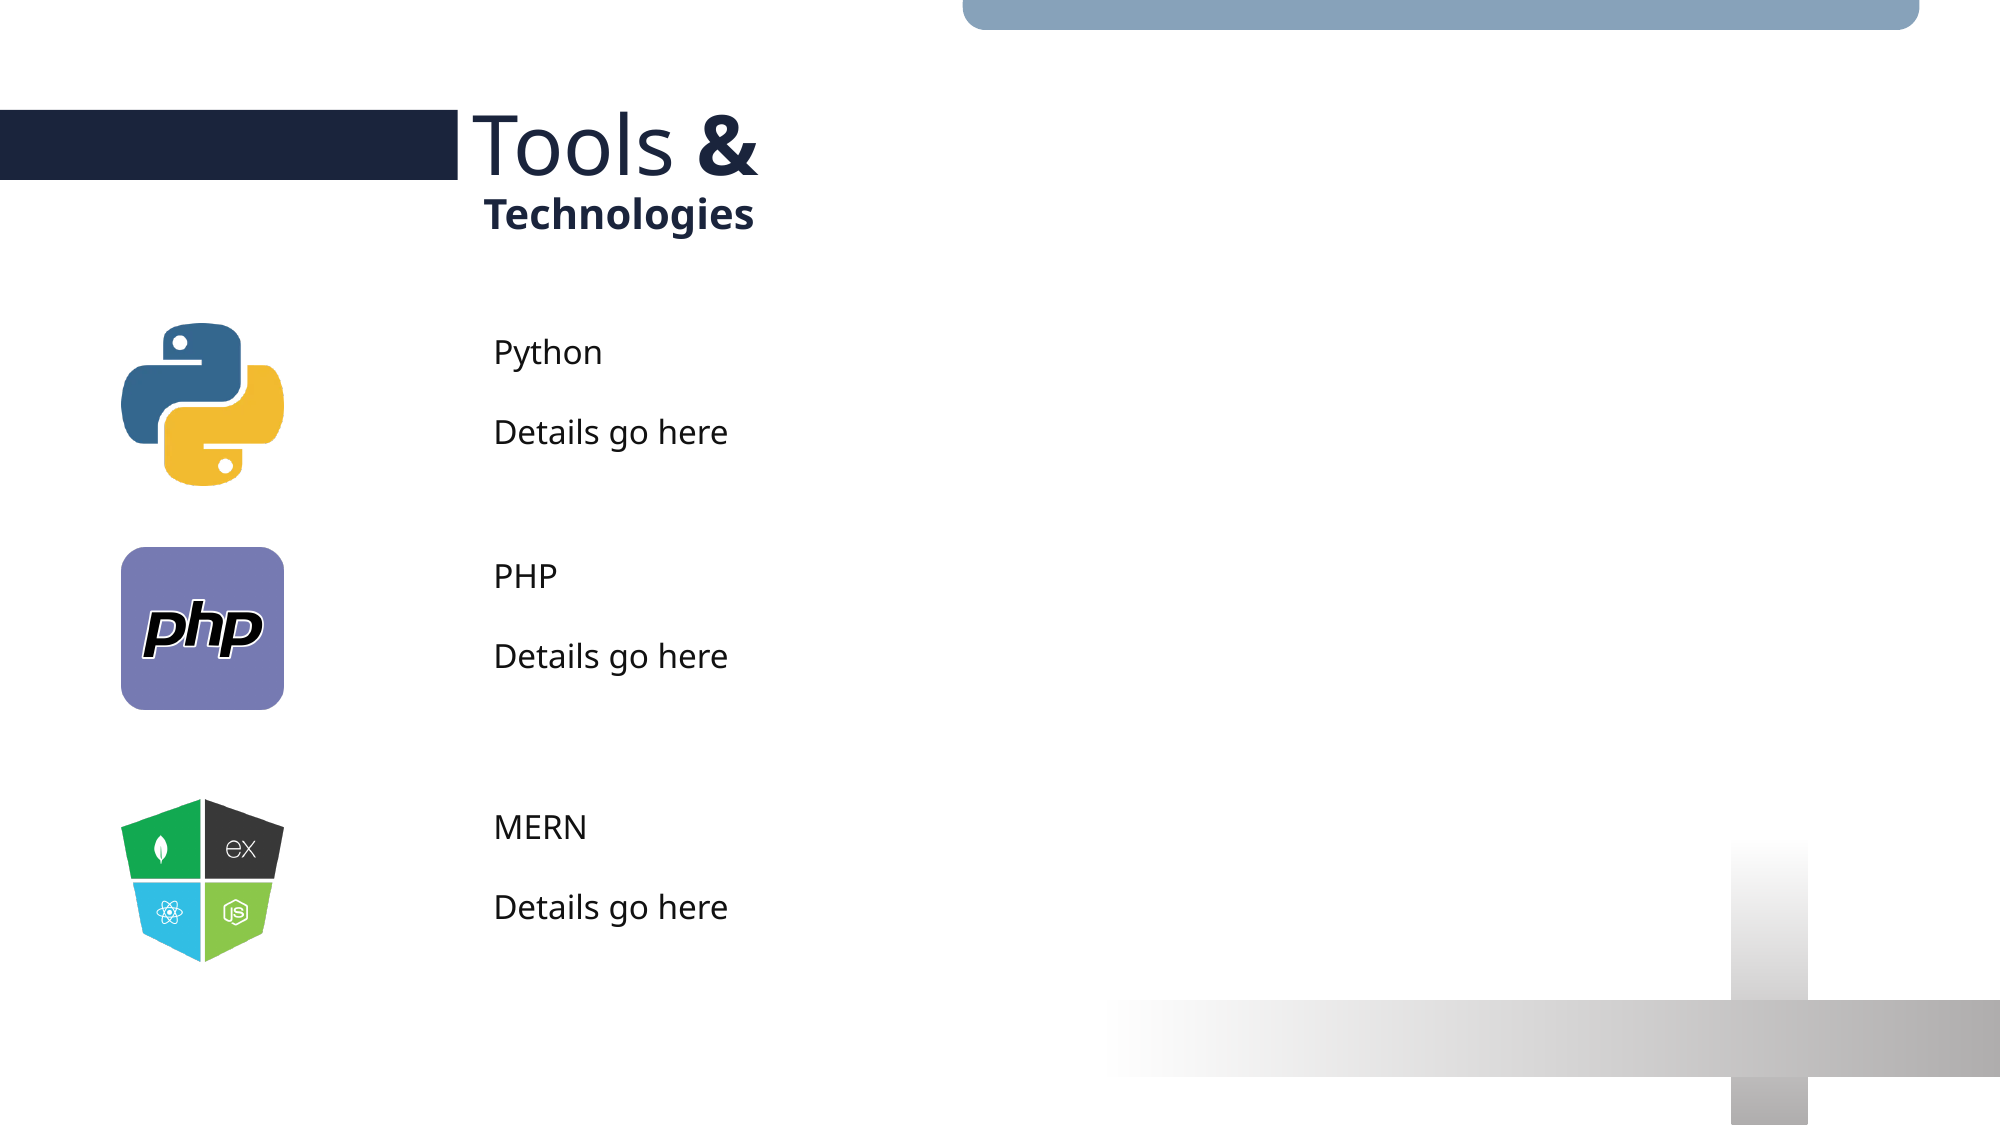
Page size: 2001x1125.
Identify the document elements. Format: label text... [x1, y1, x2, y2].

text_box [1102, 1000, 2000, 1078]
picture [121, 798, 284, 962]
text_box [0, 109, 459, 181]
picture [120, 323, 284, 486]
text_box MERN Details go here [478, 799, 1484, 978]
text_box [1731, 1078, 1809, 1125]
picture [120, 547, 284, 710]
text_box [1731, 838, 1809, 1000]
text_box [961, 0, 1921, 32]
text_box Tools & Technologies [457, 96, 1190, 264]
text_box Python Details go here [478, 323, 1484, 502]
text_box PHP Details go here [478, 547, 1484, 726]
